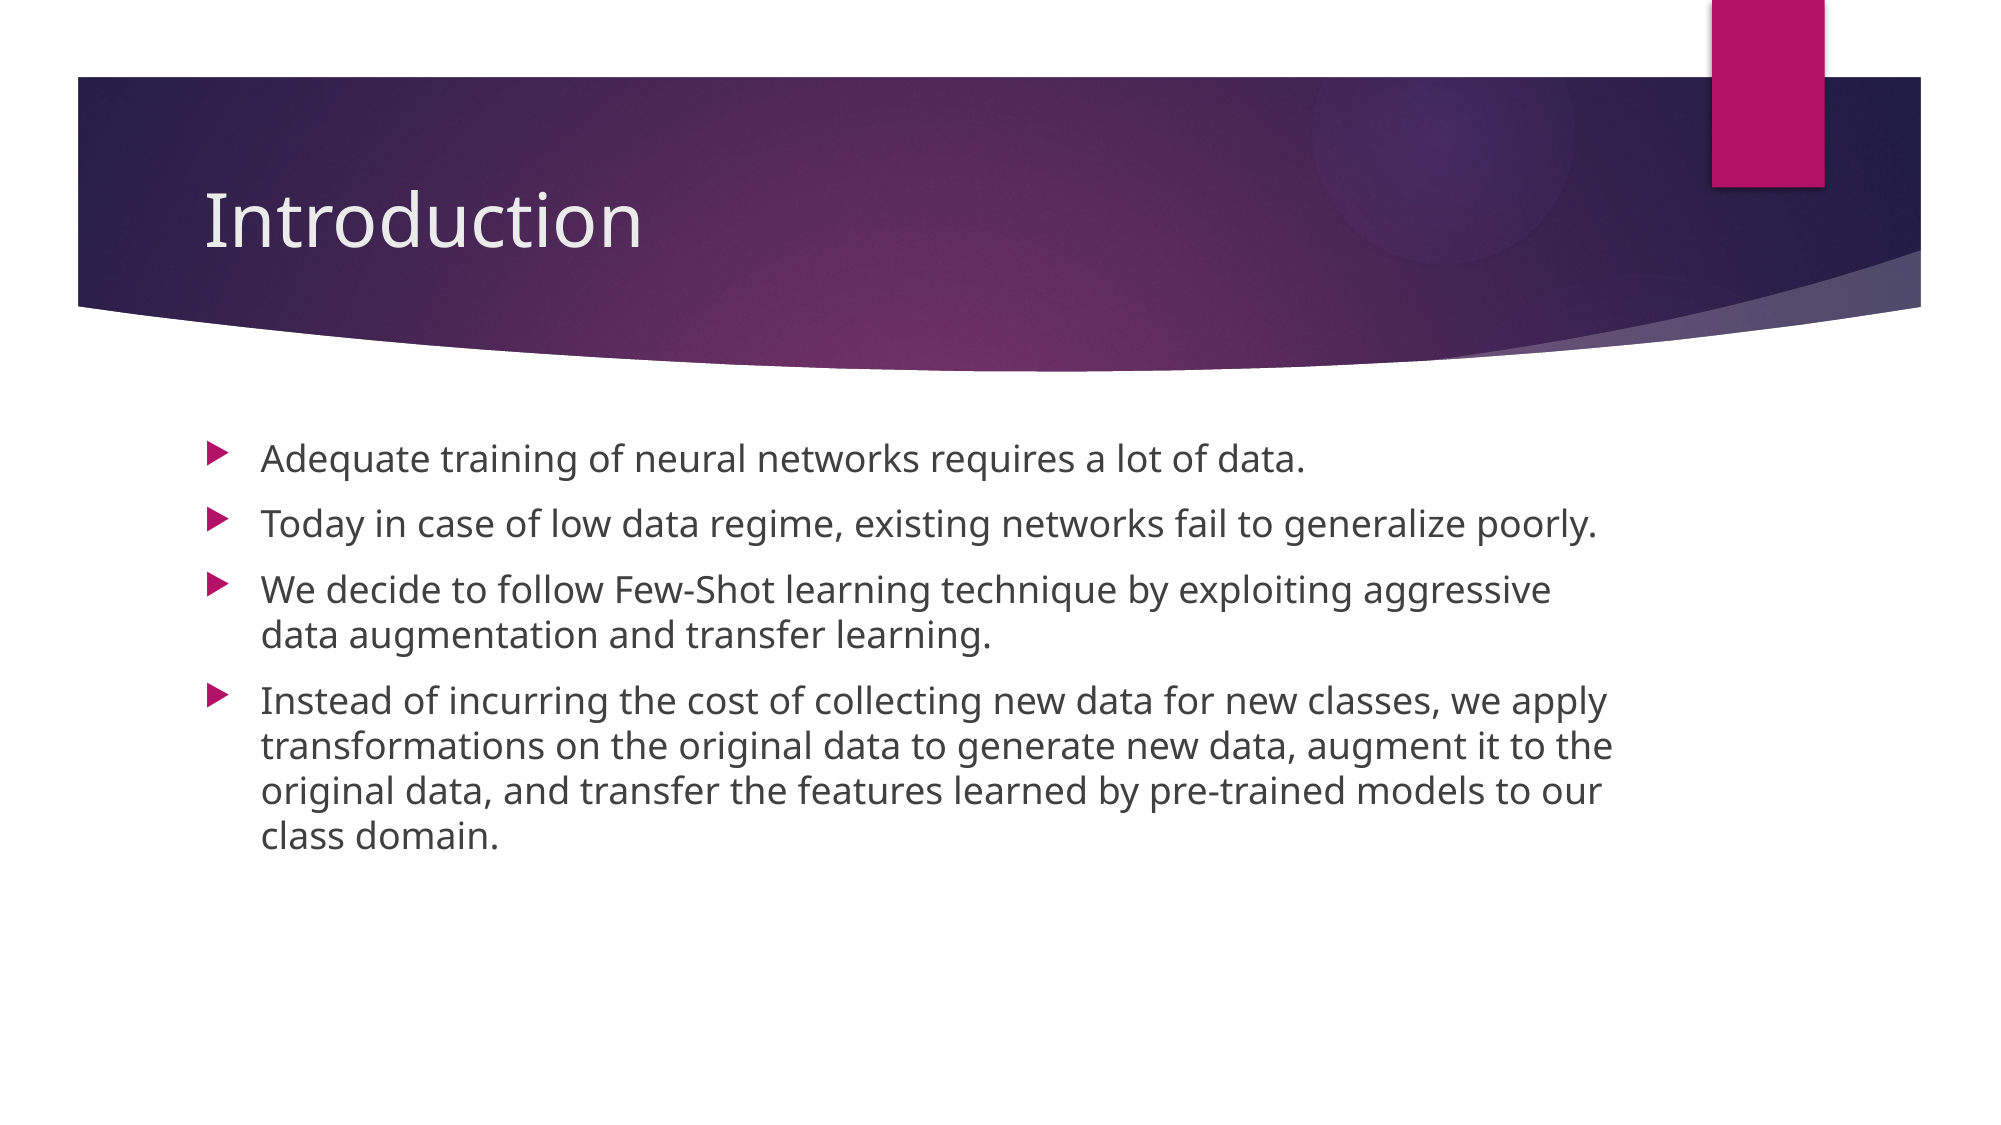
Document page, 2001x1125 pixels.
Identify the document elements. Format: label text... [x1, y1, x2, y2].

list Adequate training of neural networks requires a lot of data. Today in case of low data regime, existing networks fail to generalize poorly. We decide to follow Few-Shot learning technique by exploiting aggressive data augmentation and transfer learning. Instead of incurring the cost of collecting new data for new classes, we apply transformations on the original data to generate new data, augment it to the original data, and transfer the features learned by pre-trained models to our class domain. [189, 427, 1638, 988]
title Introduction [189, 159, 1627, 276]
